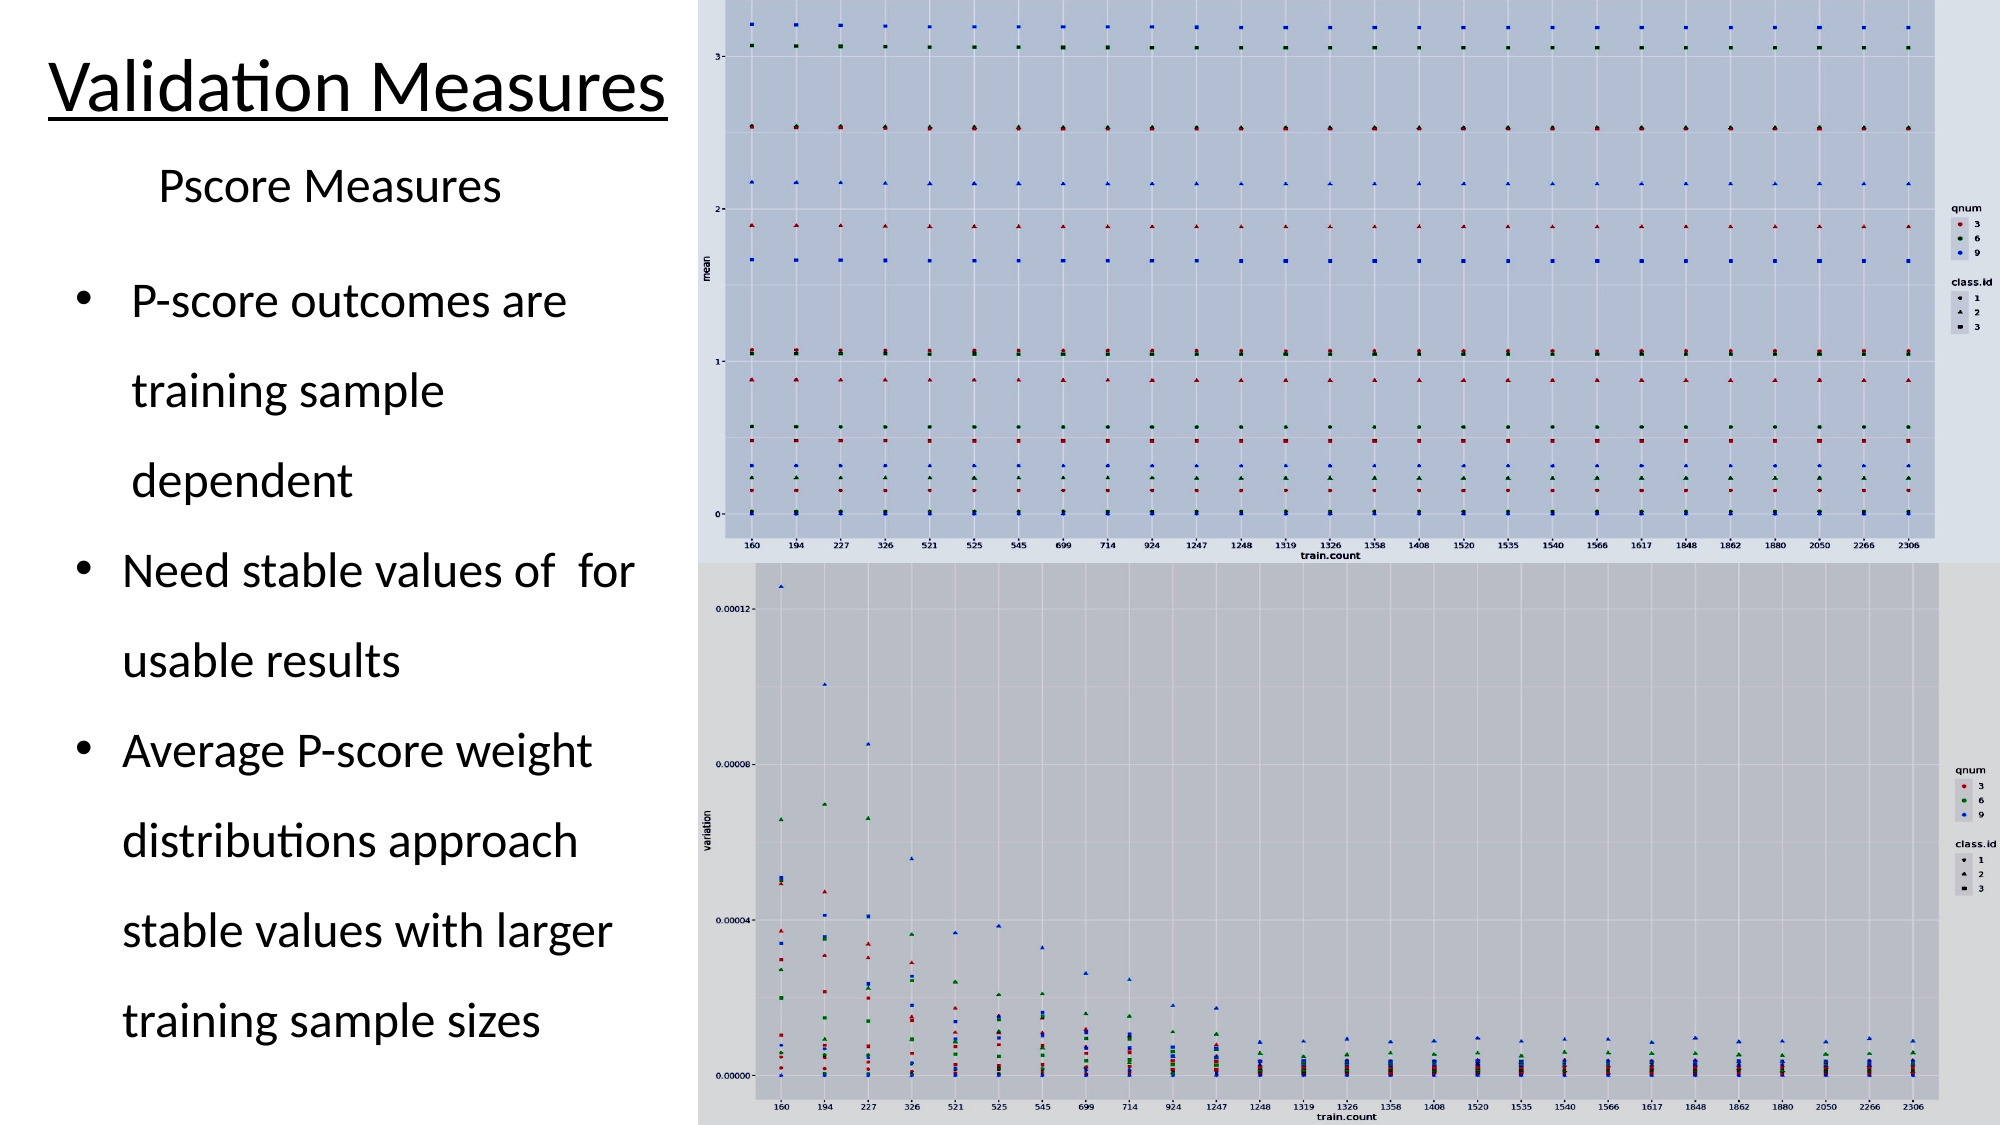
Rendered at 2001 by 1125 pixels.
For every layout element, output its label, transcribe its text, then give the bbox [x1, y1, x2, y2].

text_box Validation Measures [33, 29, 683, 134]
text_box Pscore Measures [60, 144, 601, 220]
picture [698, 0, 2000, 1125]
